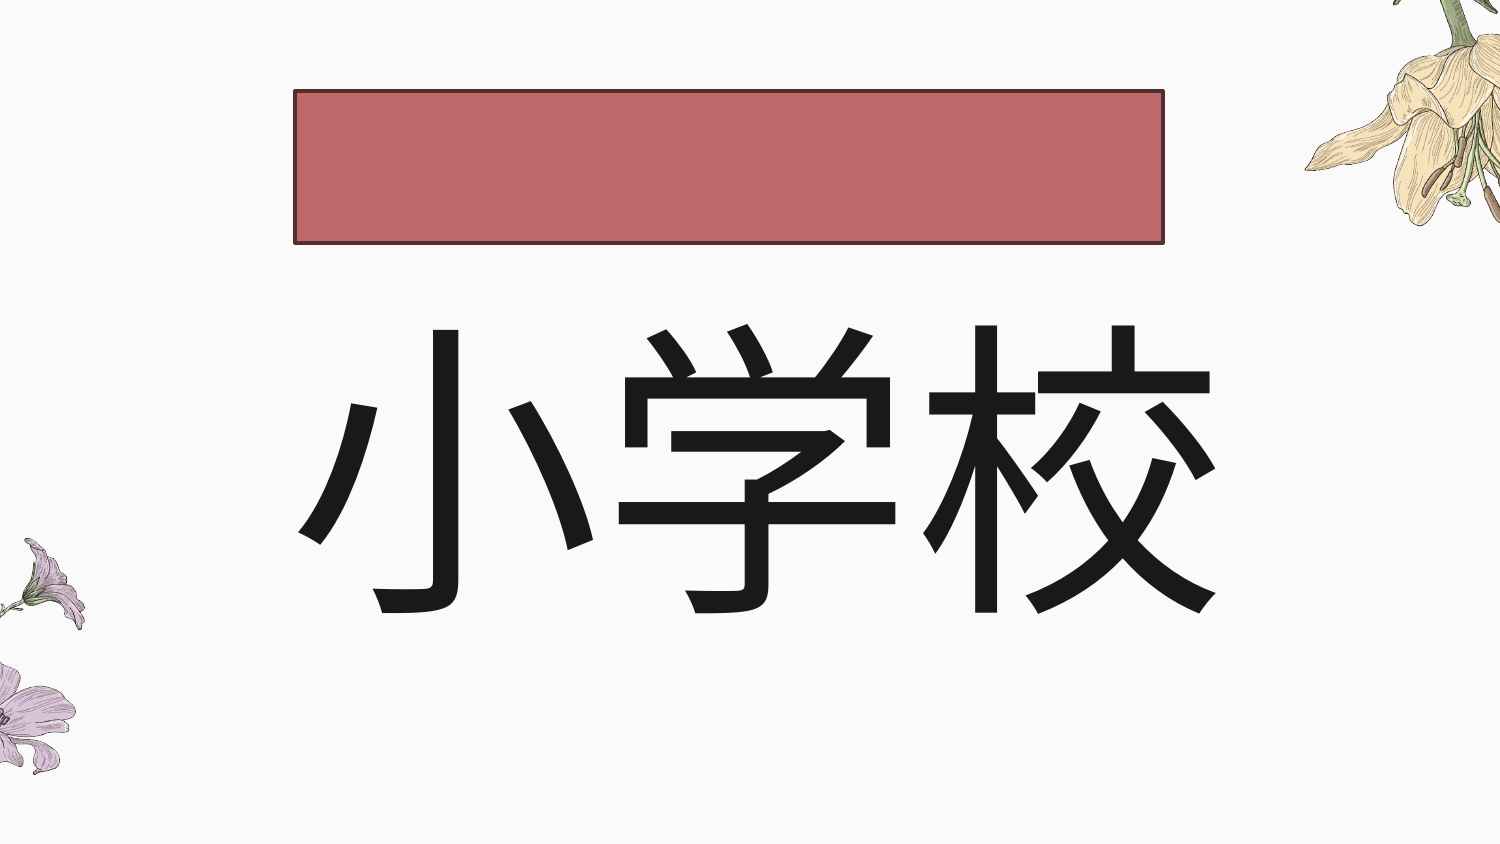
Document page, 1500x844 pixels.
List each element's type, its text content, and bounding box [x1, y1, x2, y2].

text_box [293, 89, 1165, 245]
picture [1261, 0, 1500, 262]
text_box 小学校 [273, 268, 1241, 659]
picture [0, 462, 206, 844]
